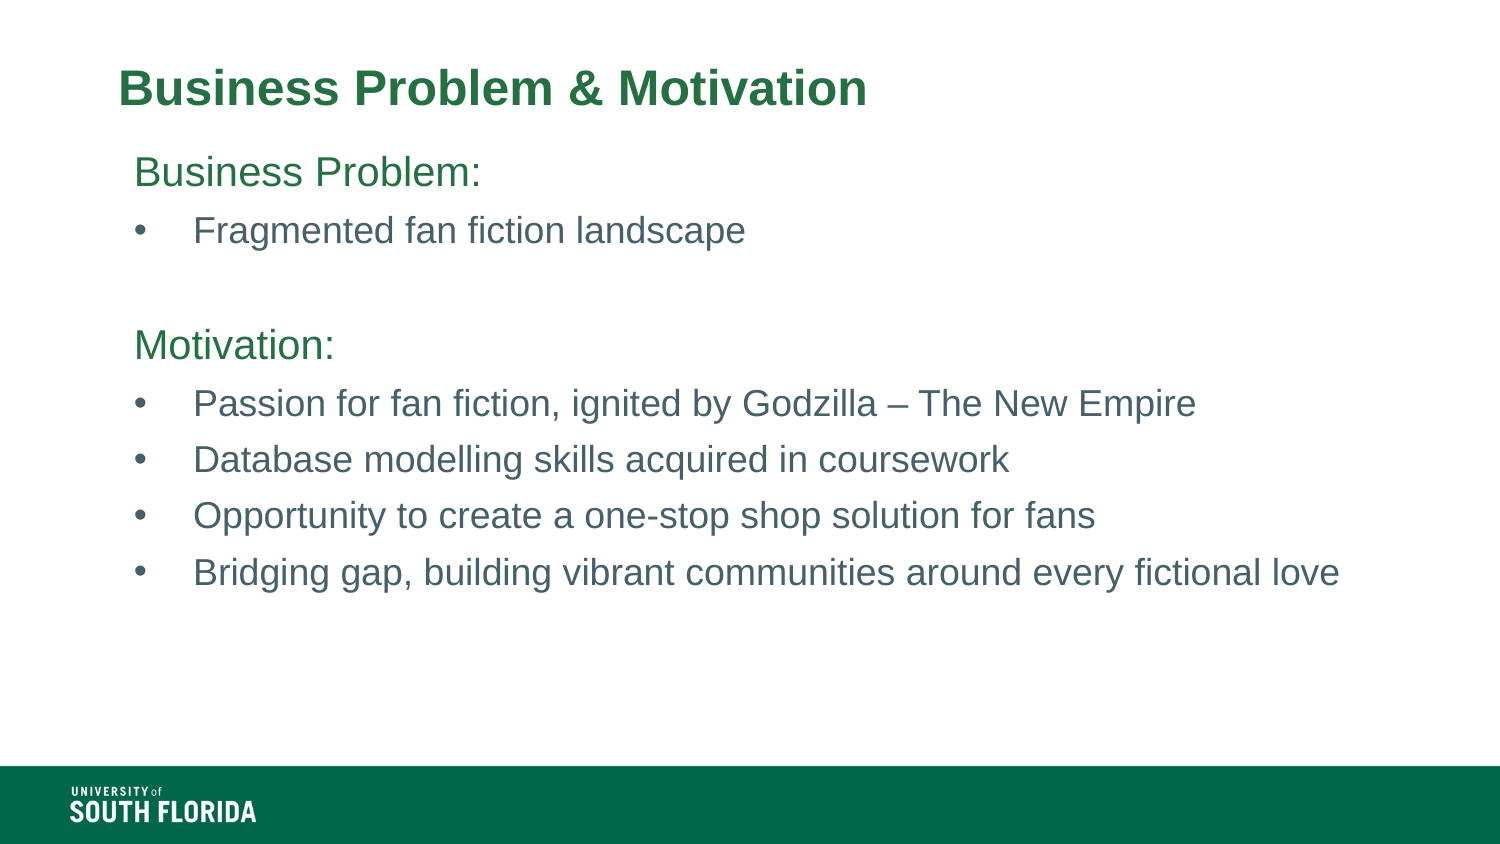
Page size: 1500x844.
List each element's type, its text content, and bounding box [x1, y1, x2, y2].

picture [0, 0, 1500, 844]
list Business Problem: Fragmented fan fiction landscape Motivation: Passion for fan fiction, ignited by Godzilla – The New Empire Database modelling skills acquired in coursework Opportunity to create a one-stop shop solution for fans Bridging gap, building vibrant communities around every fictional love [103, 143, 1397, 760]
title Business Problem & Motivation [103, 44, 1397, 143]
